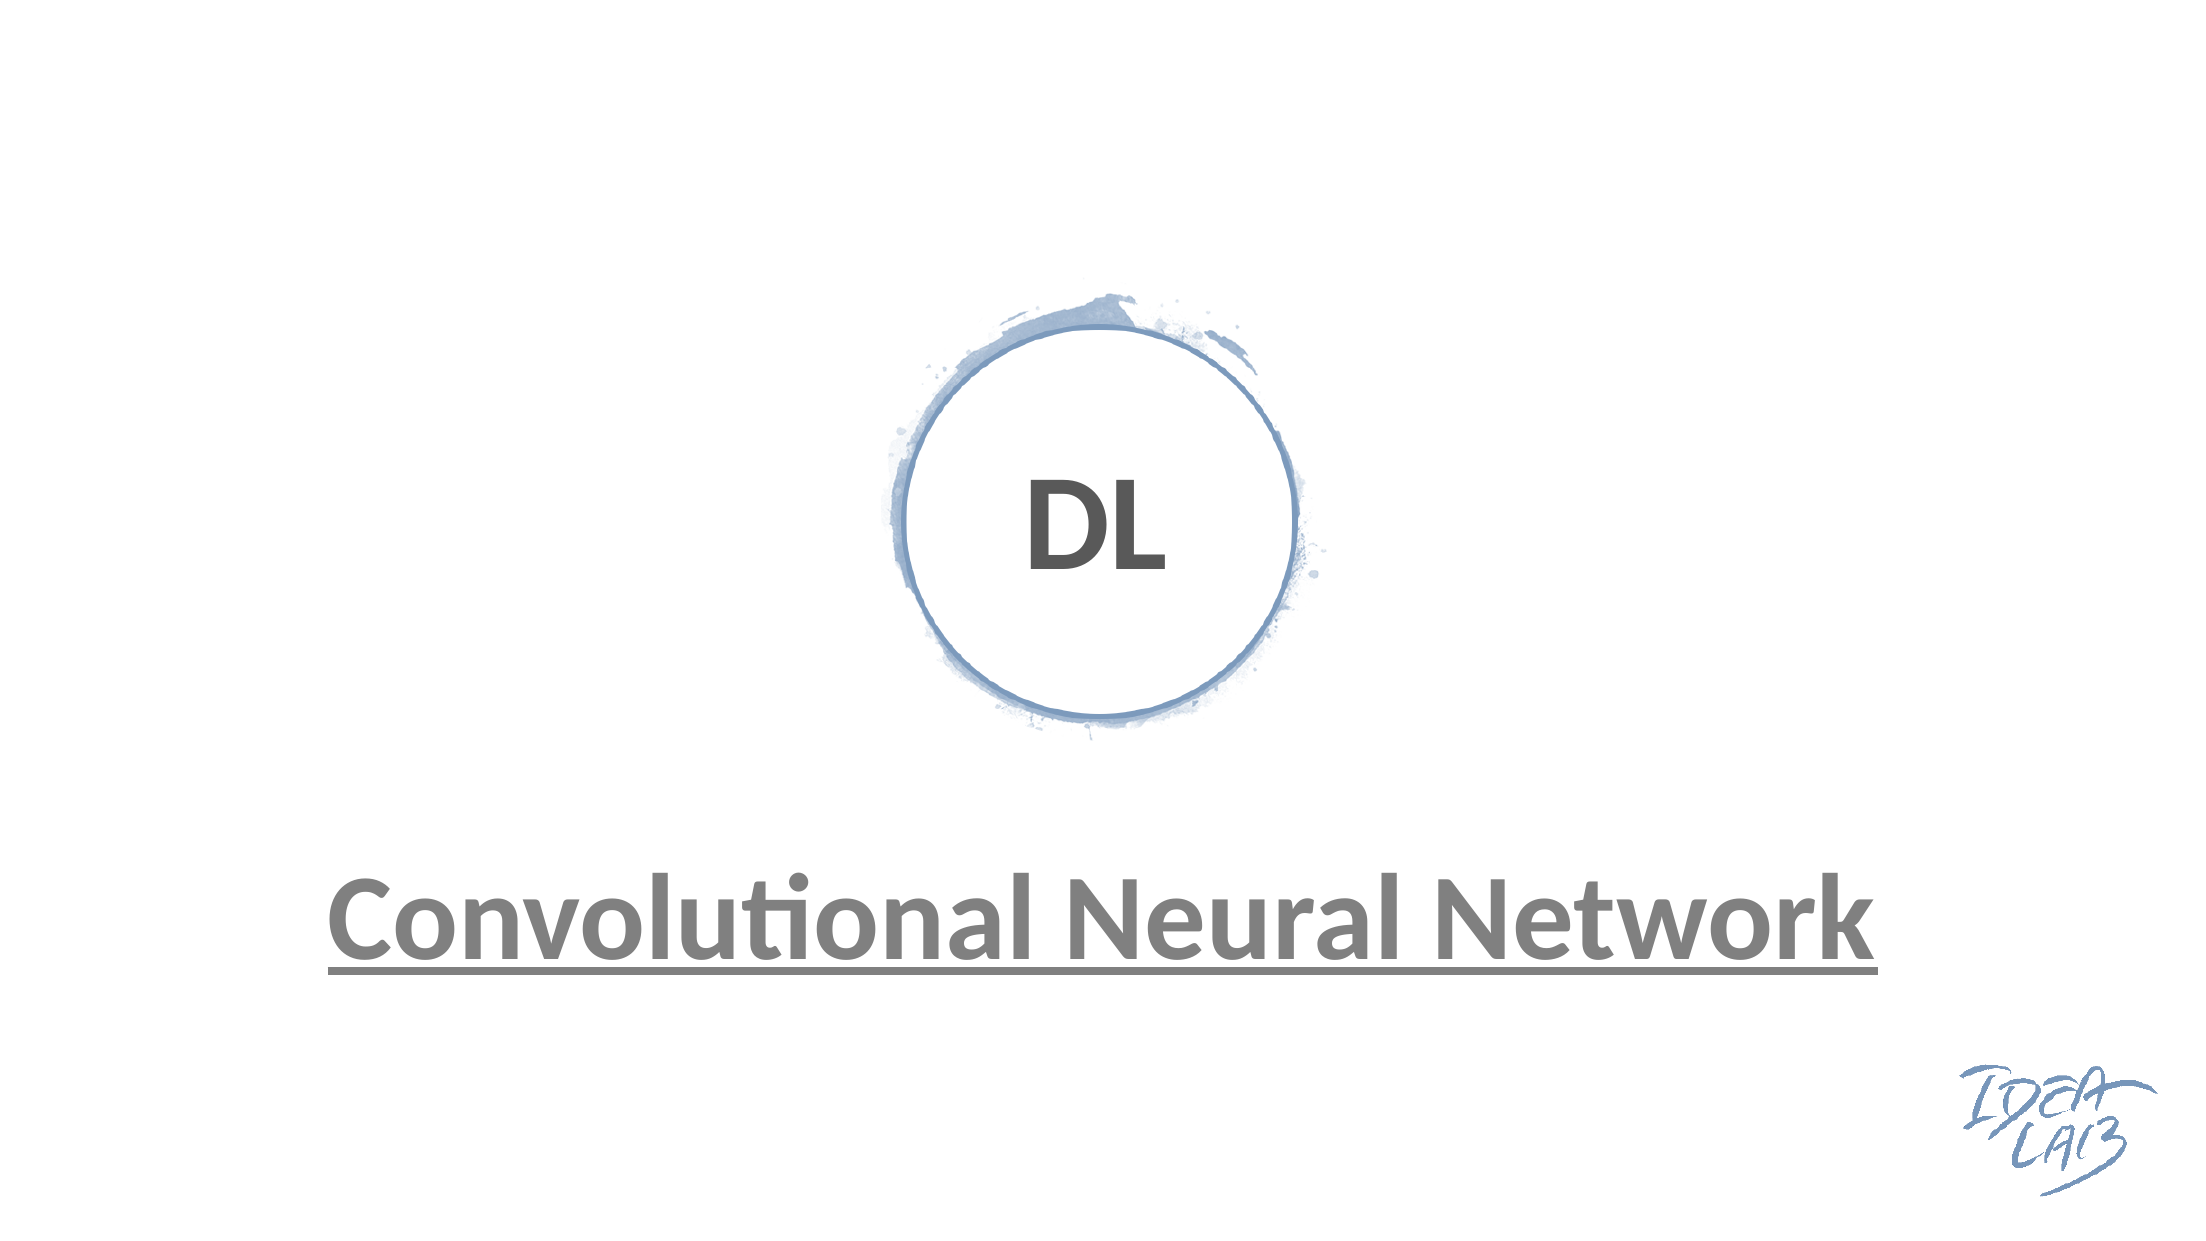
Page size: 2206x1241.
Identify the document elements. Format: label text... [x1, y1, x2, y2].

picture [1955, 1057, 2160, 1203]
text_box Convolutional Neural Network [250, 735, 1956, 994]
picture [869, 275, 1346, 755]
